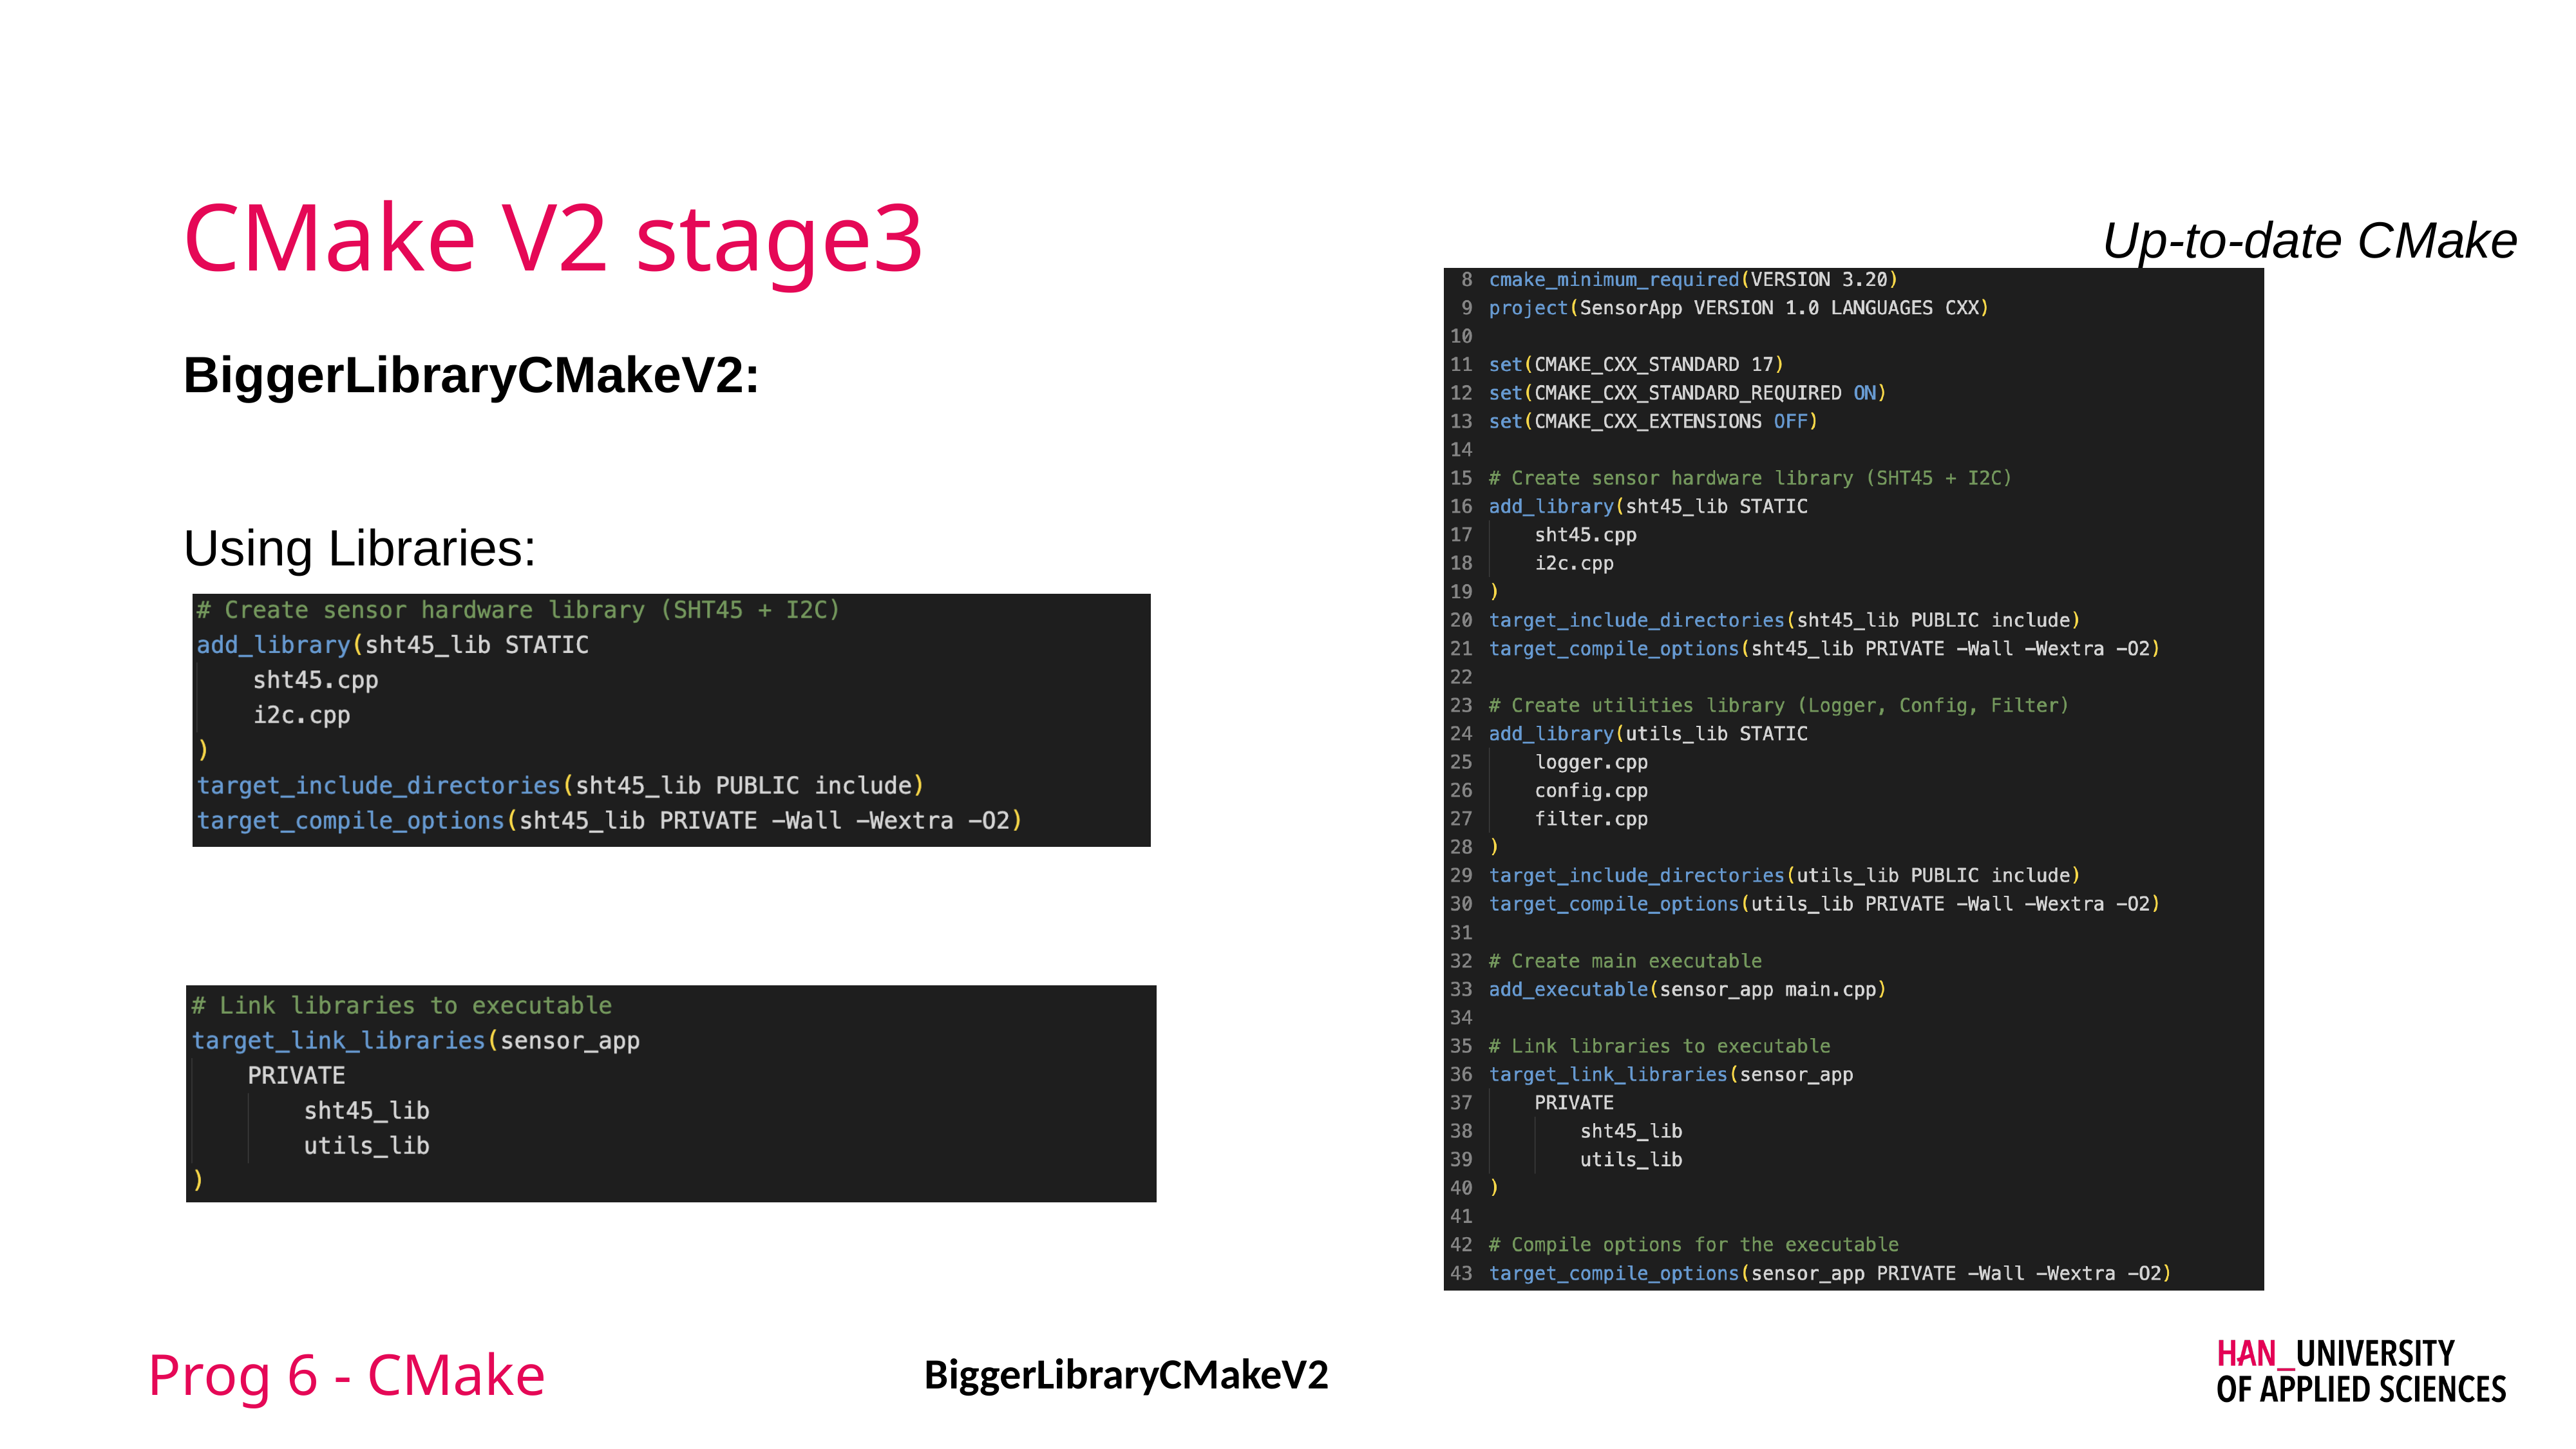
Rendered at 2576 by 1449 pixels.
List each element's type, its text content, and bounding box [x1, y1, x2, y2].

picture [186, 985, 1157, 1202]
title CMake V2 stage3 [176, 77, 2400, 296]
picture [192, 594, 1151, 847]
picture [2209, 1313, 2540, 1449]
text_box Up-to-date CMake [2098, 189, 2524, 273]
picture [1444, 268, 2264, 1291]
list BiggerLibraryCMakeV2: Using Libraries: [178, 324, 2499, 1307]
text_box BiggerLibraryCMakeV2 [916, 1341, 1338, 1403]
